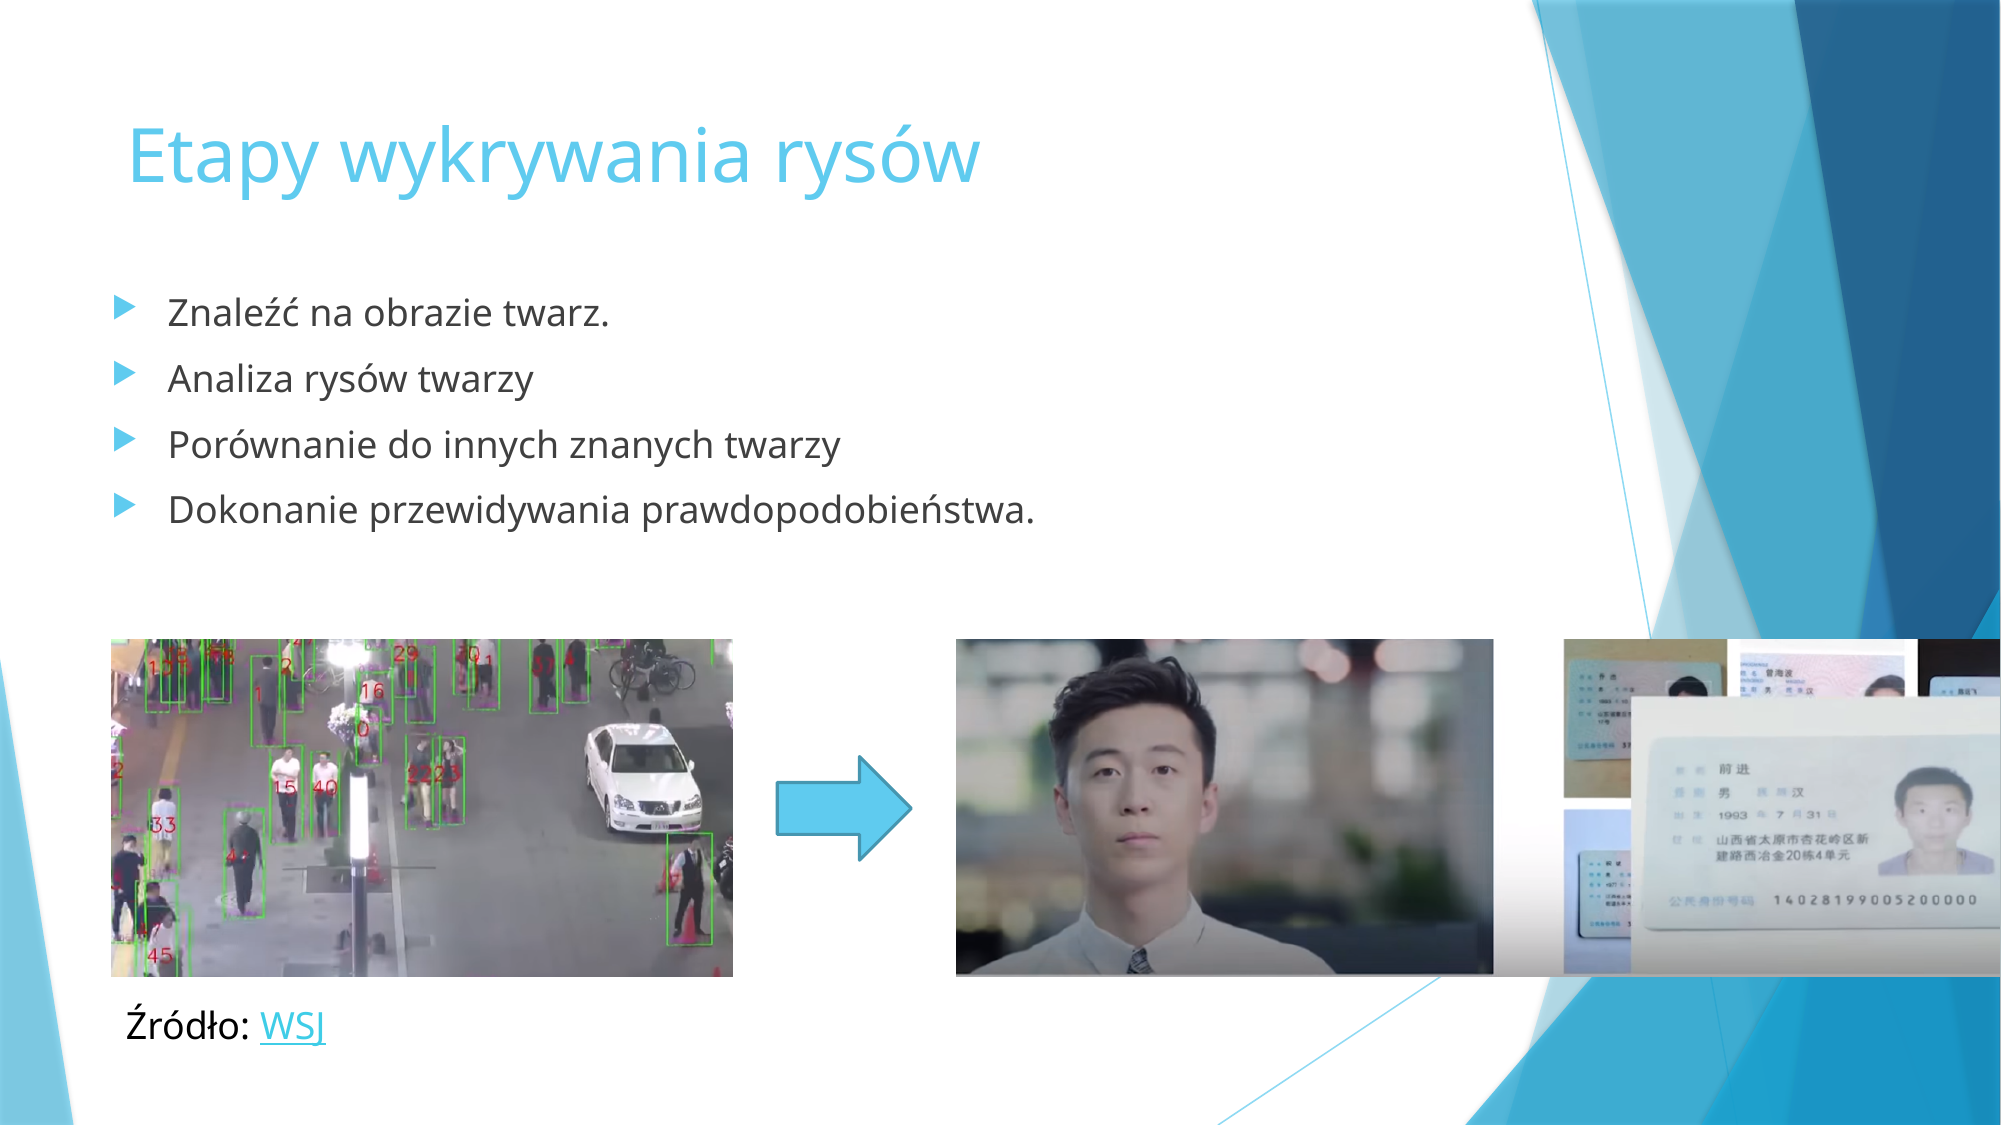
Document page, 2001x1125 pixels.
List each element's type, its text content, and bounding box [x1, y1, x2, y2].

picture [955, 639, 2000, 978]
title Etapy wykrywania rysów [111, 99, 1522, 243]
list Znaleźć na obrazie twarz. Analiza rysów twarzy Porównanie do innych znanych twarzy Dokonanie przewidywania prawdopodobieństwa. [96, 281, 1507, 919]
picture [110, 639, 733, 978]
text_box Źródło: WSJ [111, 994, 349, 1061]
text_box [775, 755, 913, 862]
